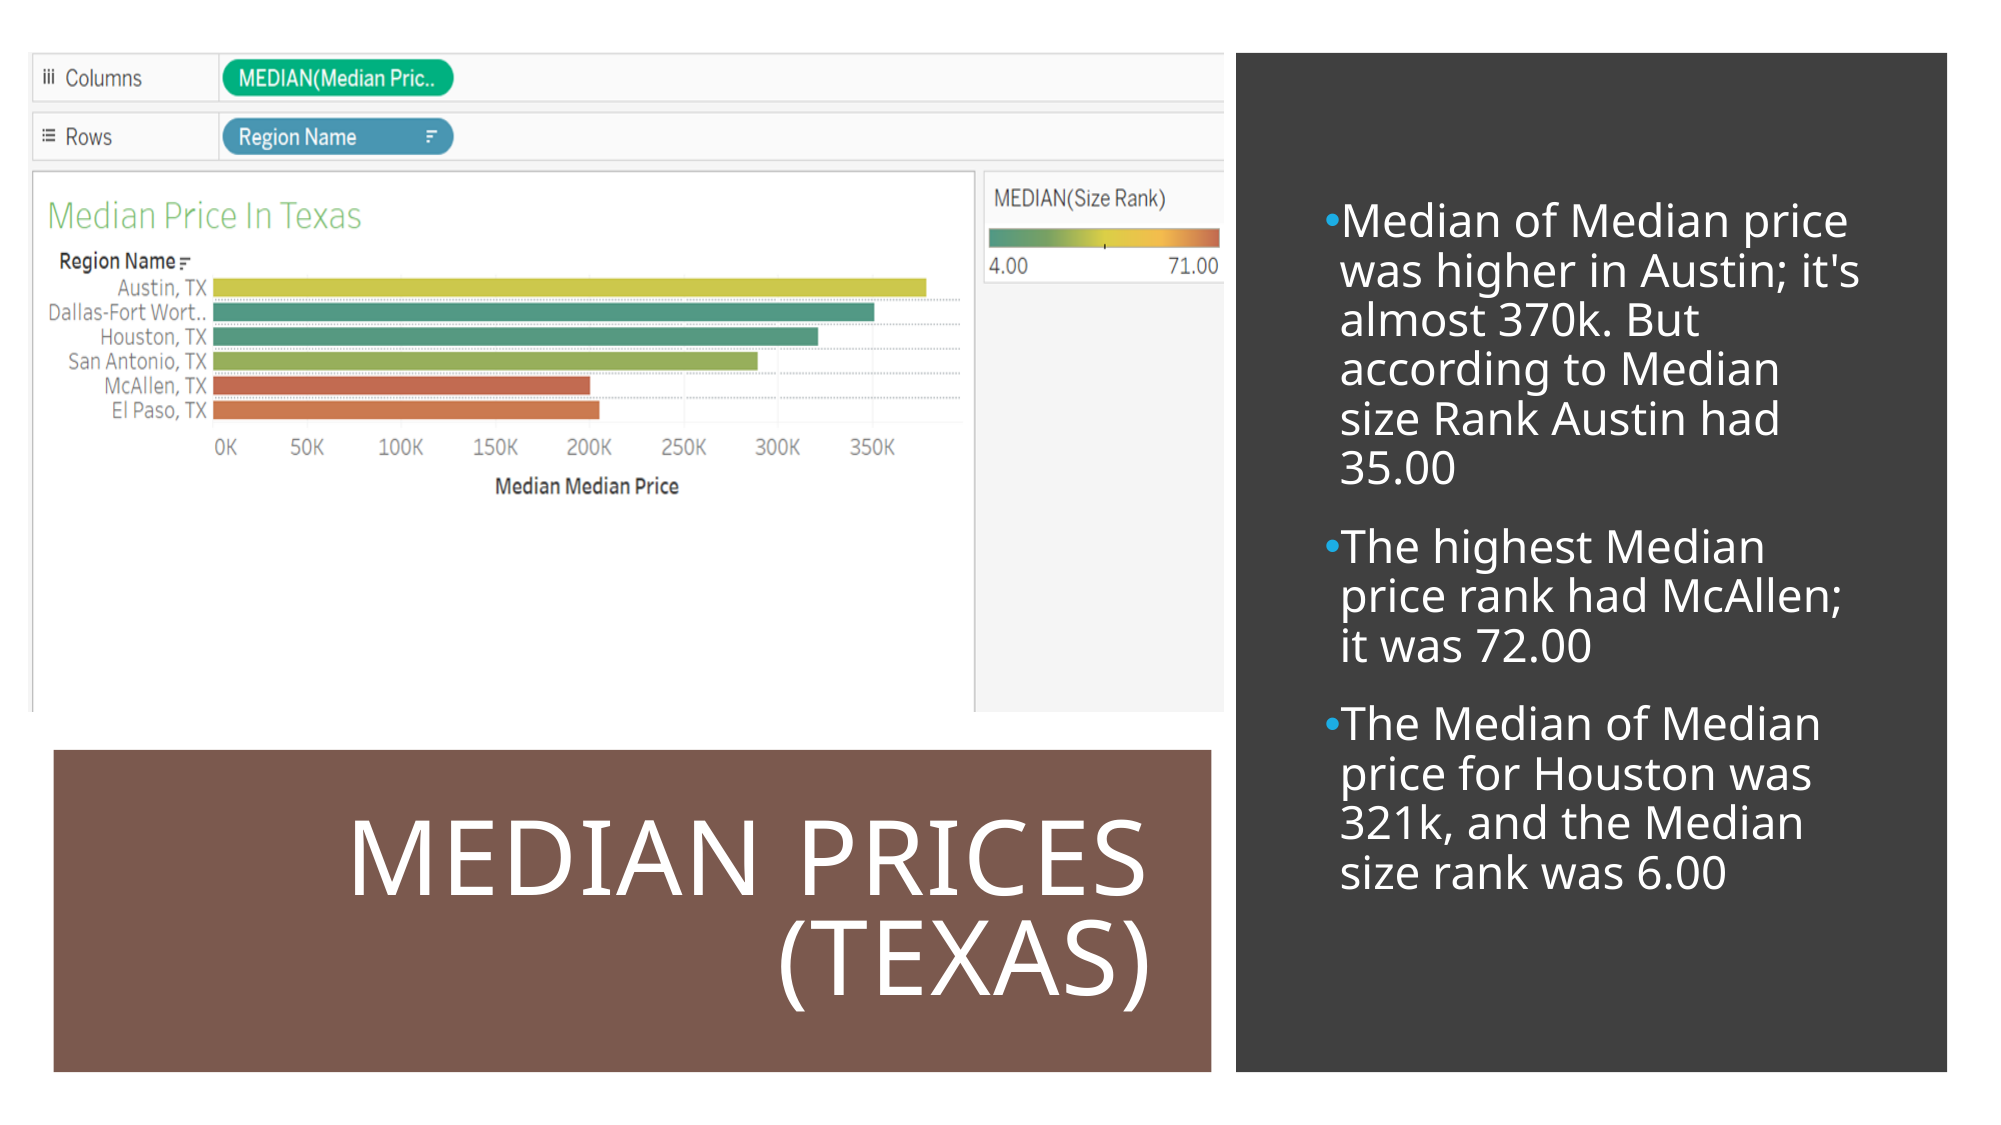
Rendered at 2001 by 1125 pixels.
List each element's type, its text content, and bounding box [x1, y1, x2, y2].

text_box [1235, 51, 1948, 1074]
text_box [52, 749, 1213, 1073]
picture [28, 52, 1225, 712]
list Median of Median price was higher in Austin; it's almost 370k. But according to Median size Rank Austin had 35.00 The highest Median price rank had McAllen; it was 72.00 The Median of Median price for Houston was 321k, and the Median size rank was 6.00 [1317, 150, 1879, 947]
title Median prices (Texas) [85, 782, 1168, 1049]
